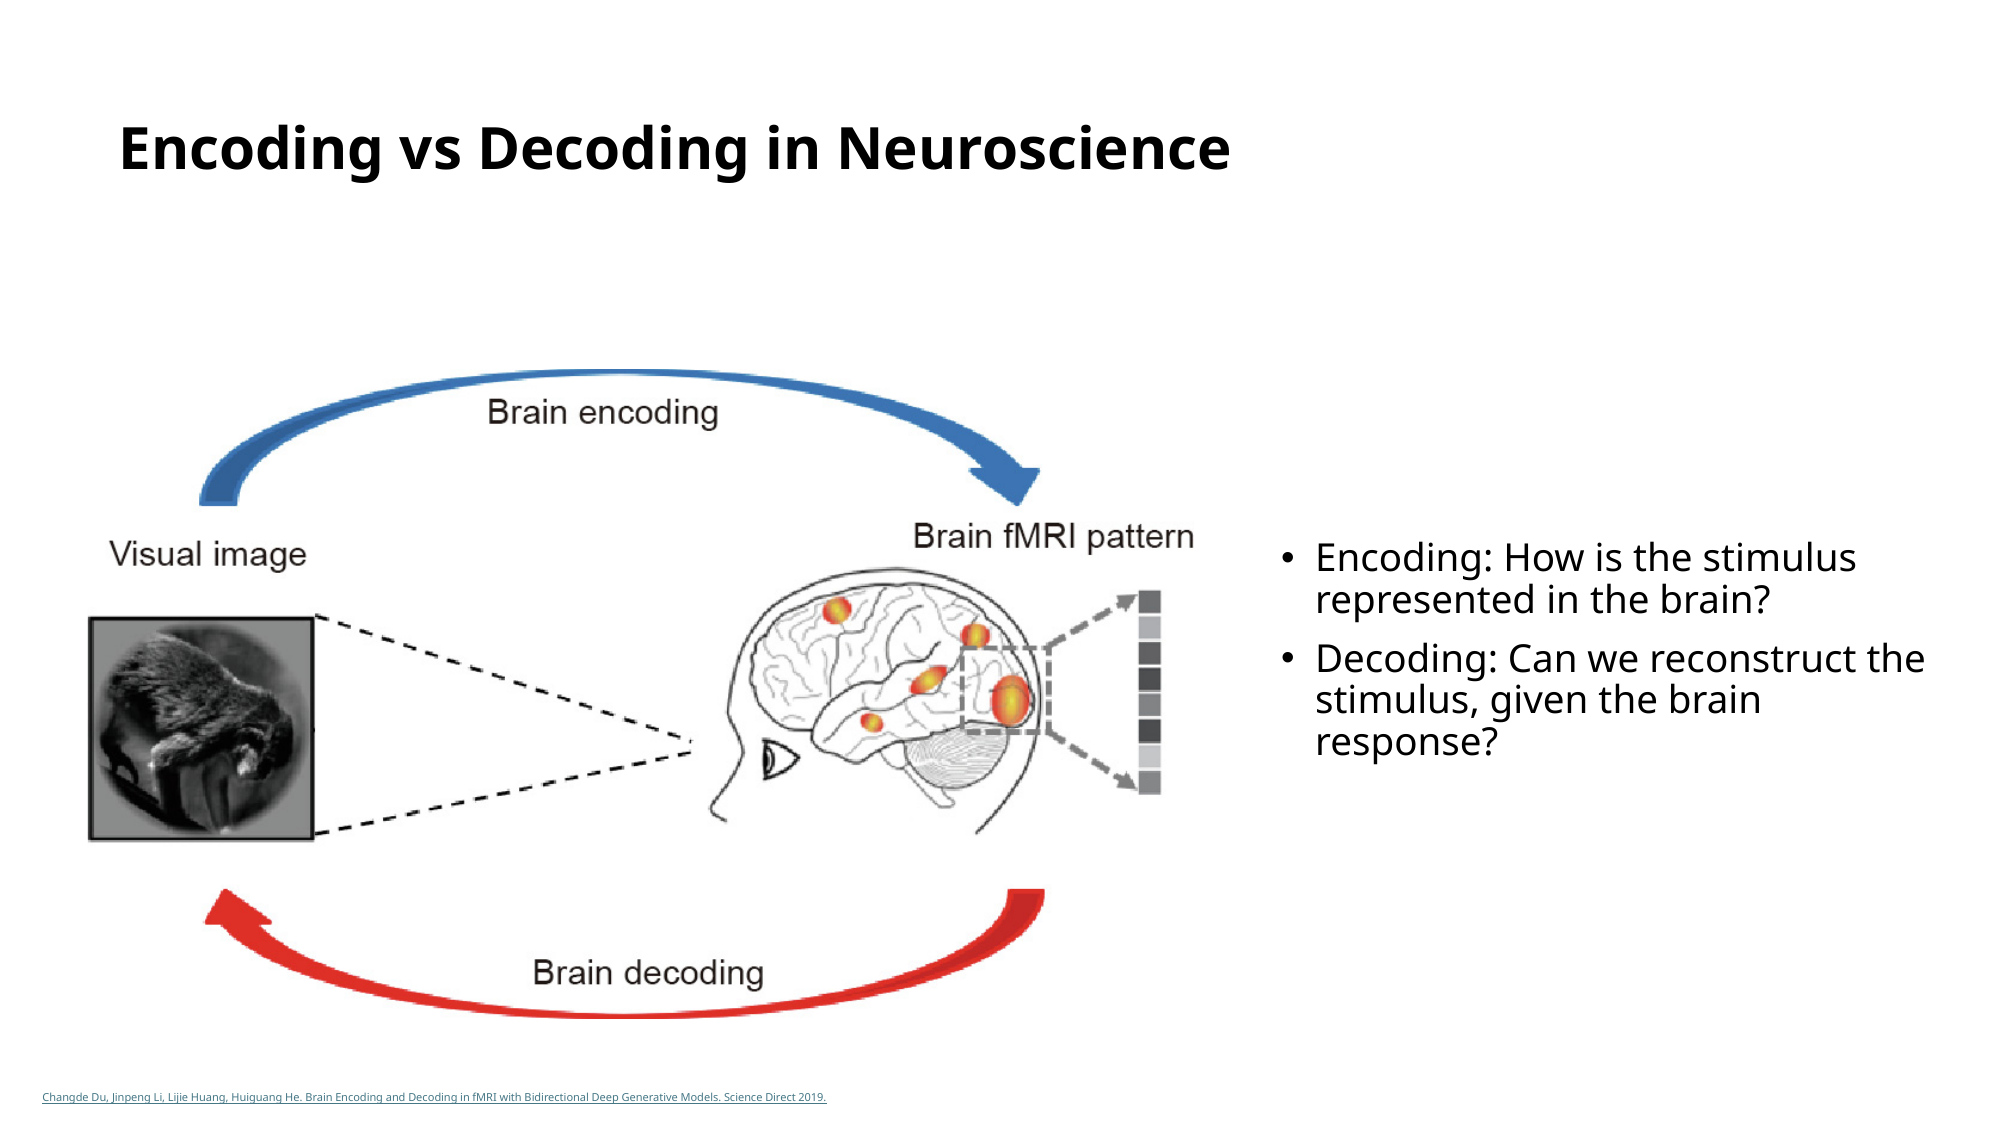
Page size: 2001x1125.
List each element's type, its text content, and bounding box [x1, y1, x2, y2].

picture [87, 368, 1194, 1020]
list Encoding: How is the stimulus represented in the brain? Decoding: Can we reconstruct the stimulus, given the brain response? [1266, 530, 1949, 771]
text_box Changde Du, Jinpeng Li, Lijie Huang, Huiguang He. Brain Encoding and Decoding in fMRI with Bidirectional Deep Generative Models. Science Direct 2019. [27, 1083, 1795, 1113]
title Encoding vs Decoding in Neuroscience [103, 82, 1839, 219]
